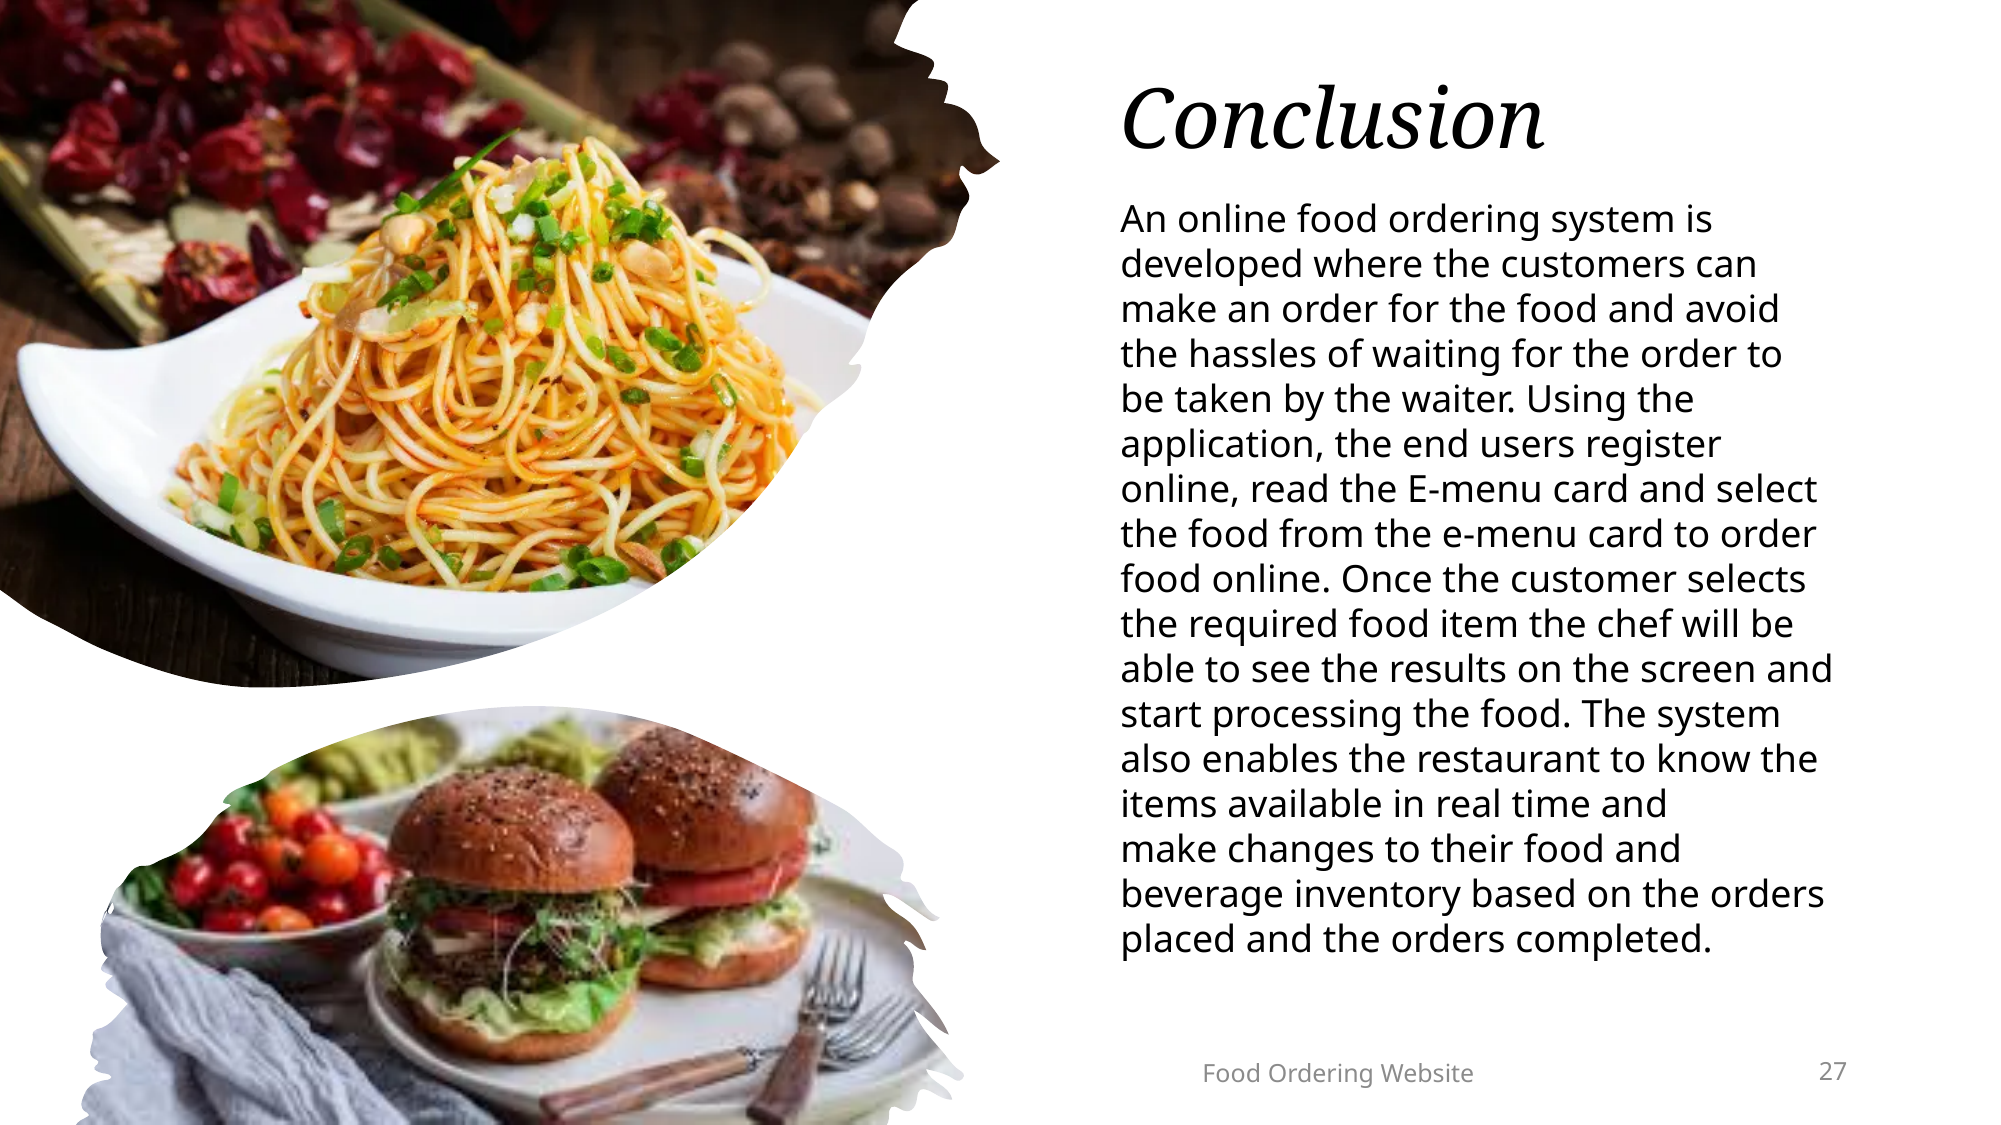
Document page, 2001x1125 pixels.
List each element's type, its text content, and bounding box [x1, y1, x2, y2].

text_box Food Ordering Website [1187, 1042, 1863, 1103]
picture [75, 706, 964, 1125]
picture [0, 0, 1001, 688]
list An online food ordering system is developed where the customers can make an order for the food and avoid the hassles of waiting for the order to be taken by the waiter. Using the application, the end users register online, read the E-menu card and select the food from the e-menu card to order food online. Once the customer selects the required food item the chef will be able to see the results on the screen and start processing the food. The system also enables the restaurant to know the items available in real time and make changes to their food and beverage inventory based on the orders placed and the orders completed. [1105, 187, 1863, 1014]
title Conclusion [1105, 60, 1863, 174]
